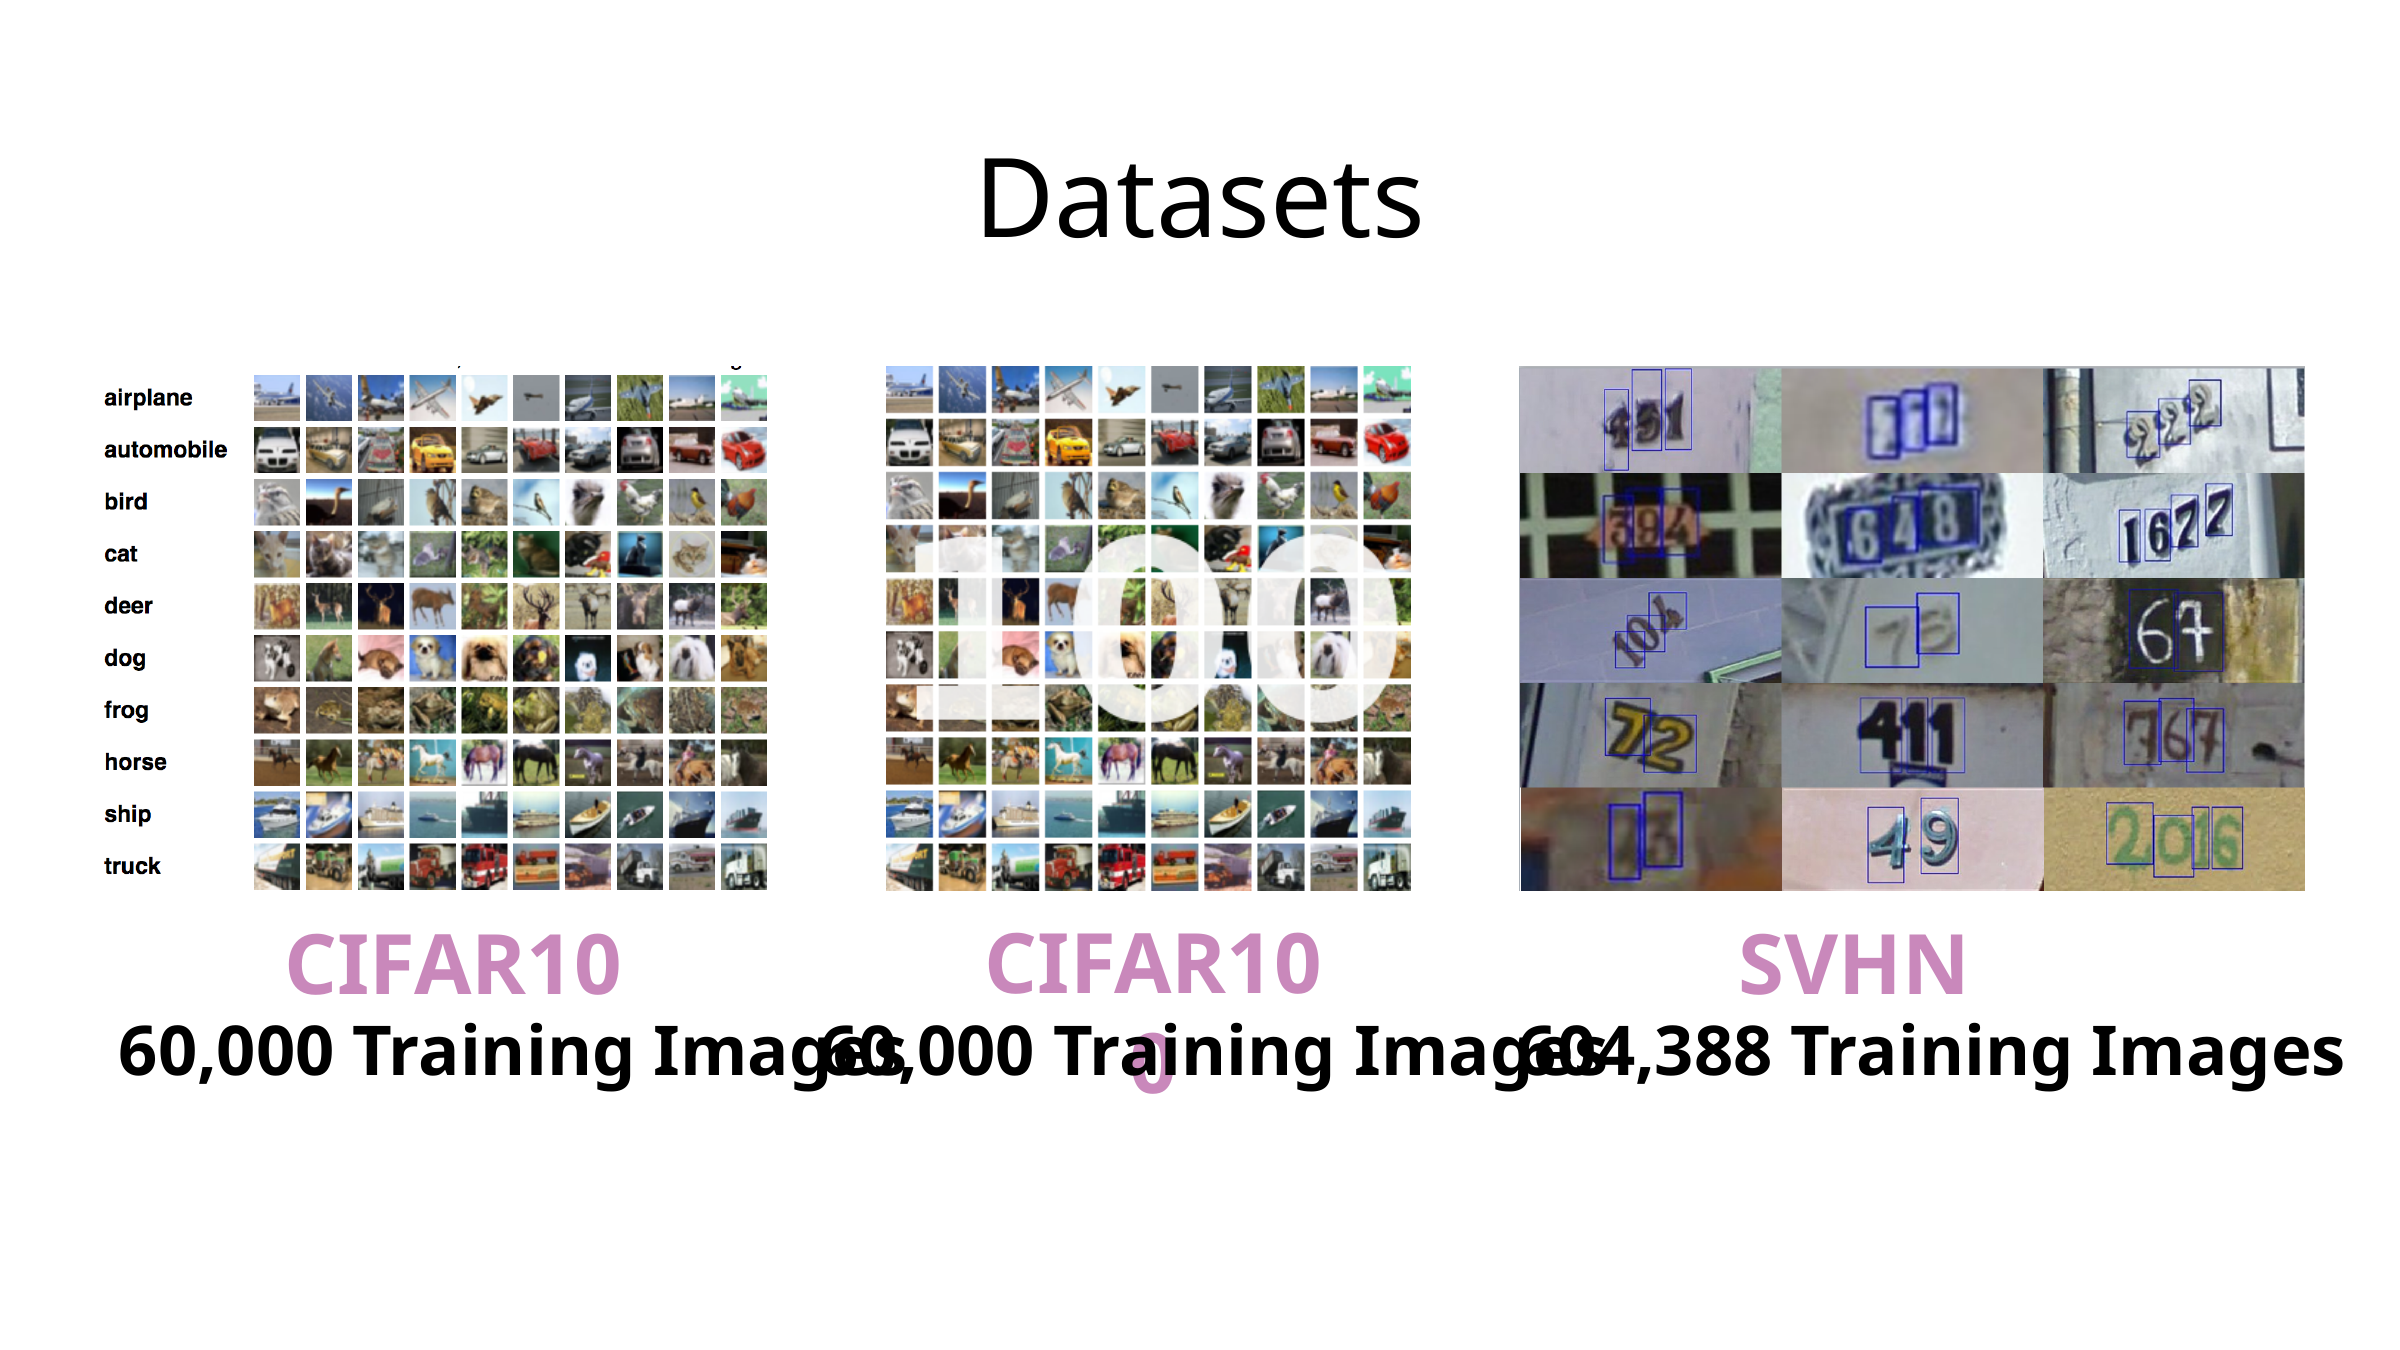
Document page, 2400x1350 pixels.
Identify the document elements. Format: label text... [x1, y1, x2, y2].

picture [1519, 366, 2305, 891]
title Datasets [165, 71, 2235, 333]
text_box 60,000 Training Images [104, 999, 804, 1097]
text_box SVHN [1641, 900, 2069, 999]
picture [886, 366, 1411, 891]
text_box CIFAR10 [239, 901, 667, 999]
text_box CIFAR100 [939, 900, 1368, 999]
text_box 604,388 Training Images [1624, 999, 2362, 1097]
text_box 60,000 Training Images [804, 999, 1624, 1097]
picture [101, 366, 778, 901]
